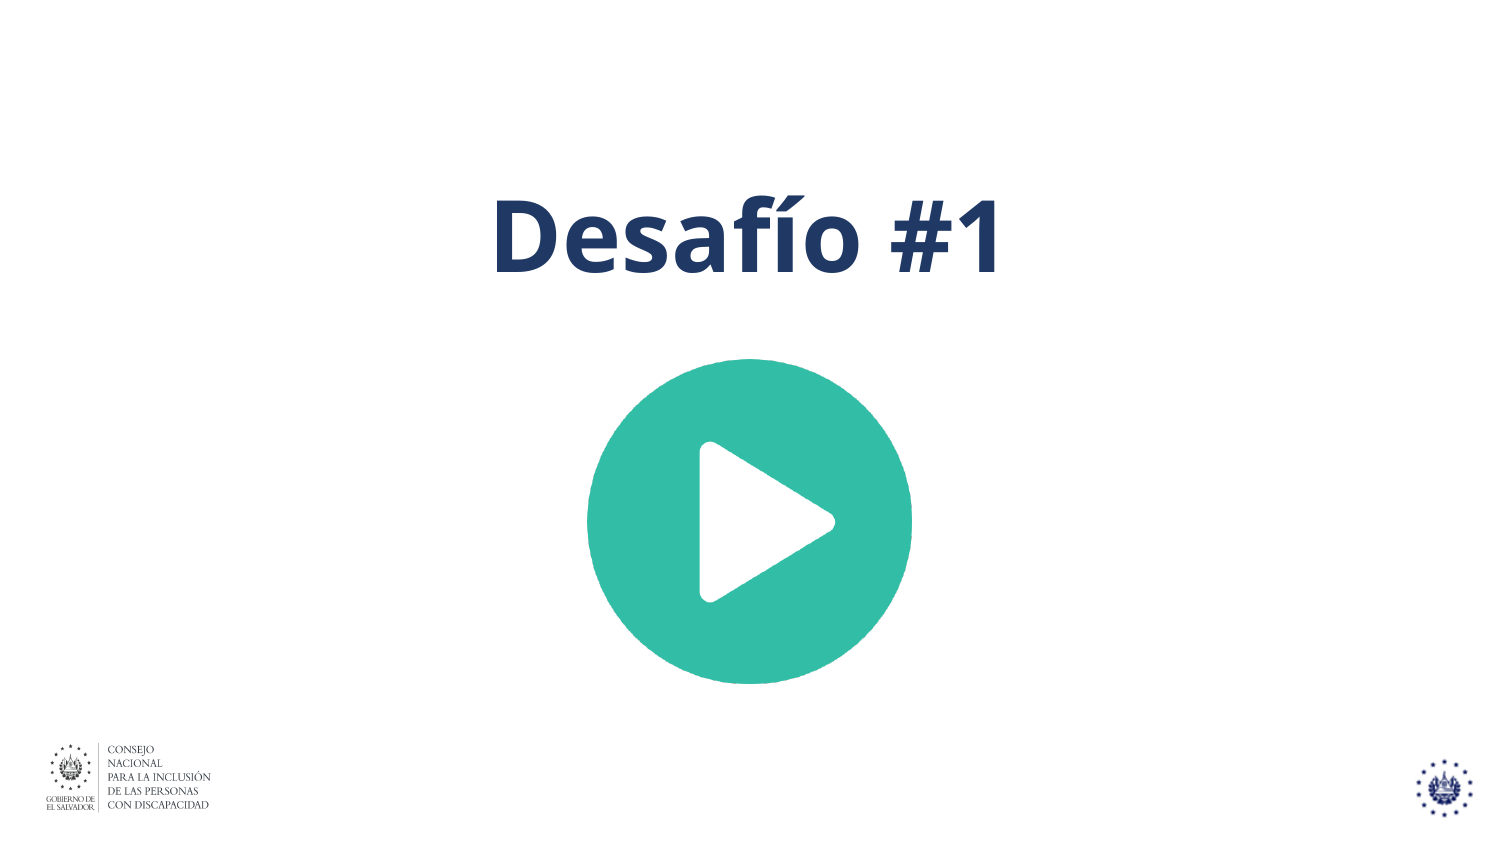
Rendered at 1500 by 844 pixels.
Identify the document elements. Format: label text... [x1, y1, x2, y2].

picture [37, 732, 216, 821]
picture [587, 358, 913, 684]
picture [1401, 755, 1500, 844]
title Desafío #1 [82, 163, 1418, 302]
